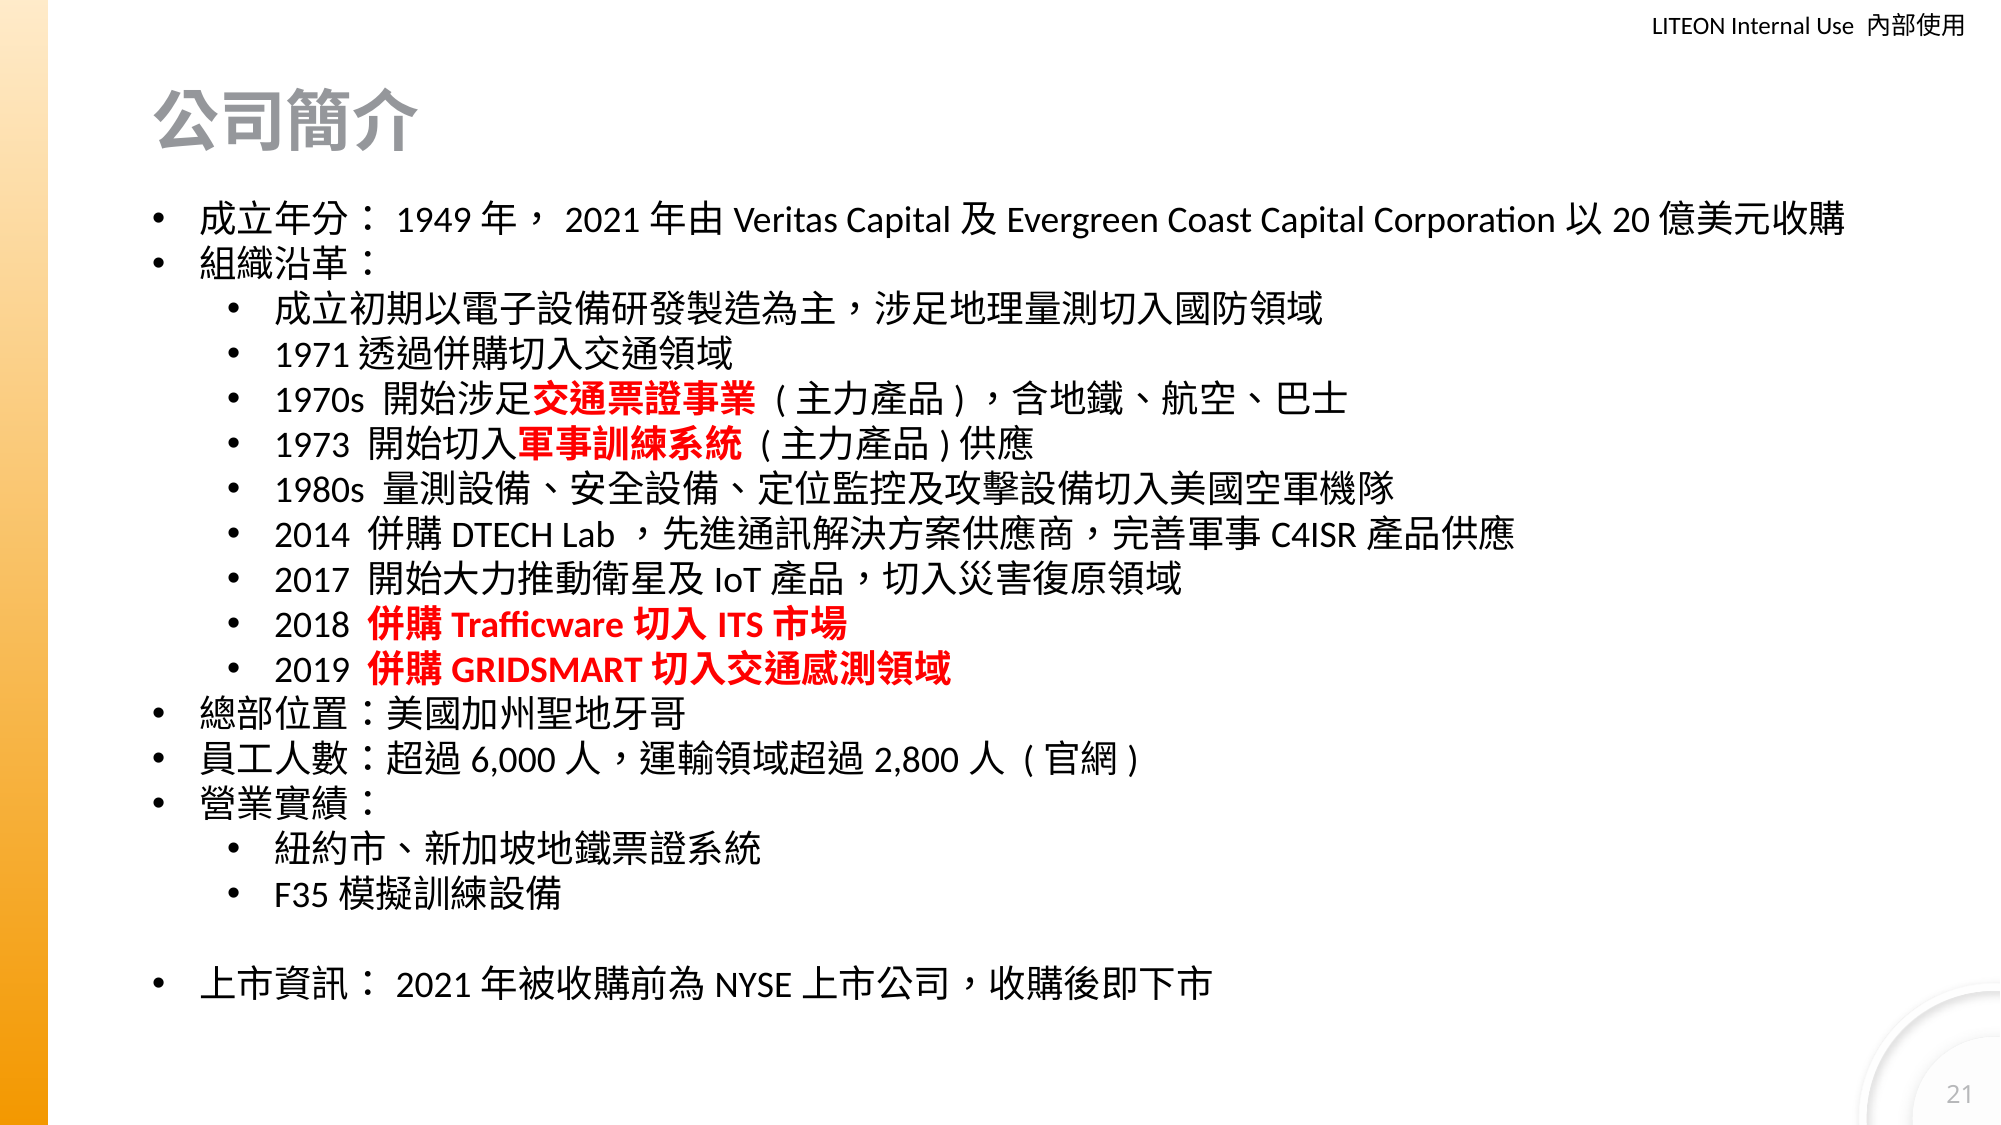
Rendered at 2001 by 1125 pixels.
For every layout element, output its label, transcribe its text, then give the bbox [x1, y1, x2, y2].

slide_number 21 [1928, 1065, 1993, 1125]
text_box 成立年分：1949年，2021年由Veritas Capital及Evergreen Coast Capital Corporation以20億美元收購 組織沿革： 成立初期以電子設備研發製造為主，涉足地理量測切入國防領域 1971透過併購切入交通領域 1970s 開始涉足交通票證事業 (主力產品)，含地鐵、航空、巴士 1973 開始切入軍事訓練系統 (主力產品)供應 1980s 量測設備、安全設備、定位監控及攻擊設備切入美國空軍機隊 2014 併購DTECH Lab，先進通訊解決方案供應商，完善軍事C4ISR產品供應 2017 開始大力推動衛星及IoT產品，切入災害復原領域 2018 併購Trafficware切入ITS市場 2019 併購GRIDSMART切入交通感測領域 總部位置：美國加州聖地牙哥 員工人數：超過6,000人，運輸領域超過2,800人 (官網) 營業實績： 紐約市、新加坡地鐵票證系統 F35模擬訓練設備 上市資訊：2021年被收購前為NYSE上市公司，收購後即下市 [136, 187, 1863, 463]
picture [1847, 972, 2000, 1125]
title 公司簡介 [137, 59, 1863, 187]
